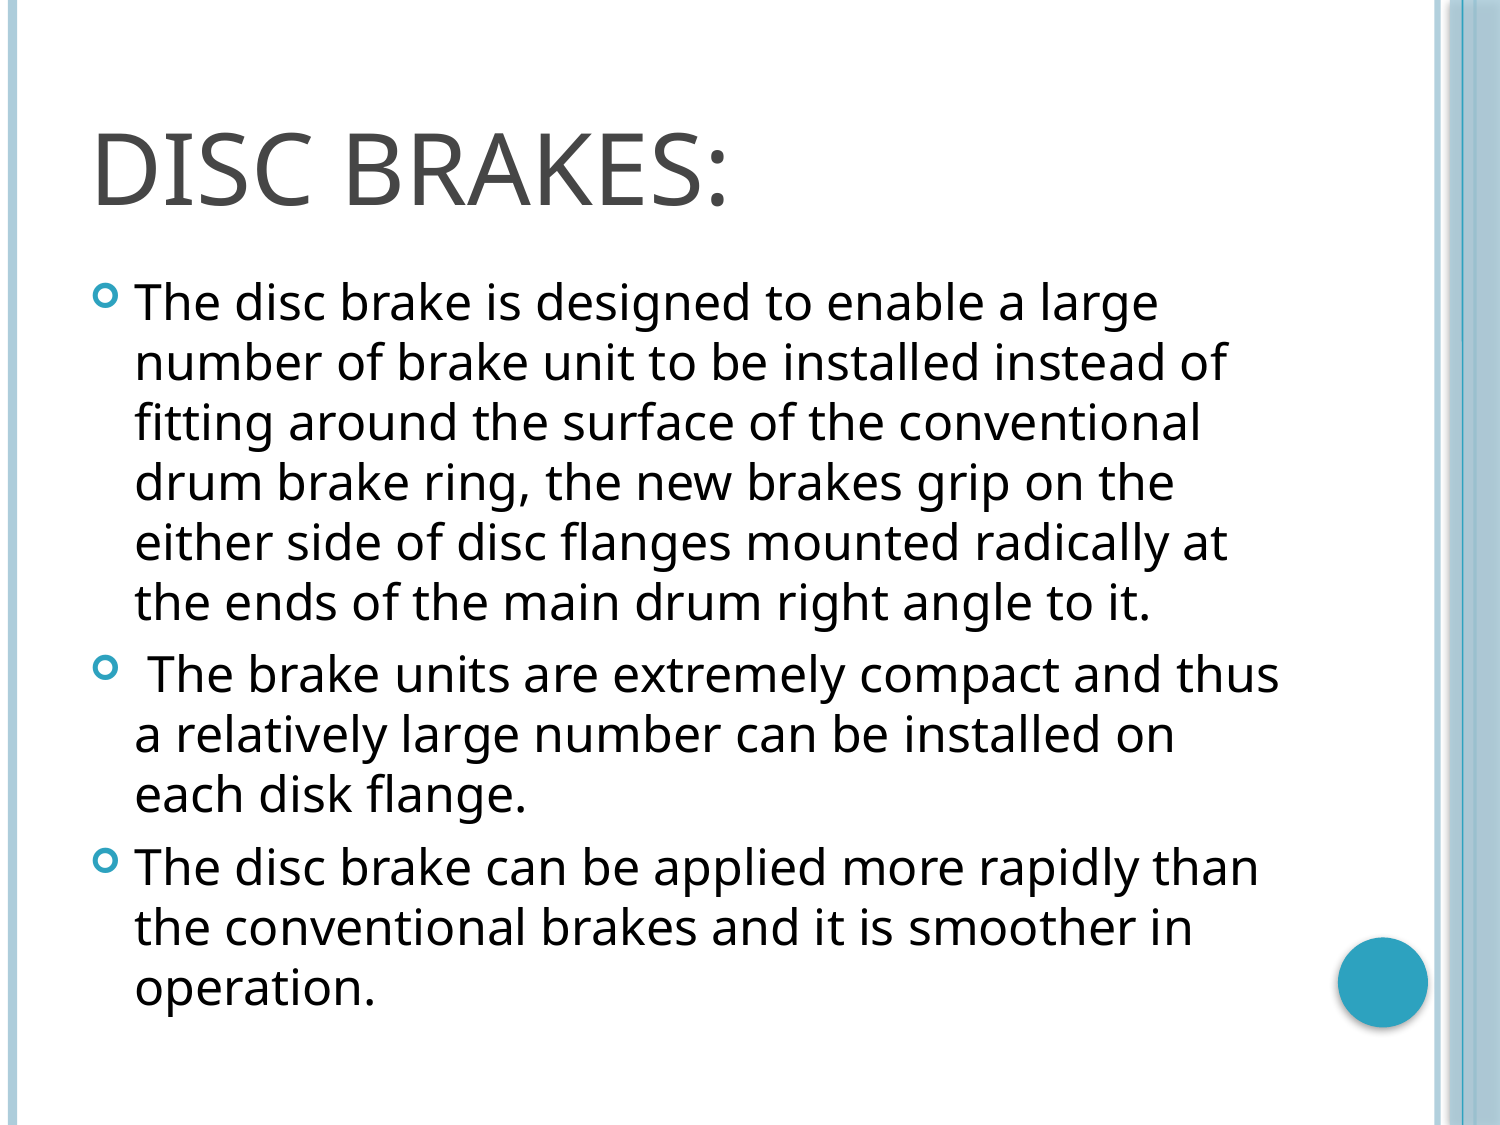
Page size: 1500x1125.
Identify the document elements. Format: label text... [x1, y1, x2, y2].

title DISC BRAKES: [75, 45, 1300, 233]
list The disc brake is designed to enable a large number of brake unit to be installed instead of fitting around the surface of the conventional drum brake ring, the new brakes grip on the either side of disc flanges mounted radically at the ends of the main drum right angle to it. The brake units are extremely compact and thus a relatively large number can be installed on each disk flange. The disc brake can be applied more rapidly than the conventional brakes and it is smoother in operation. [75, 262, 1300, 1062]
